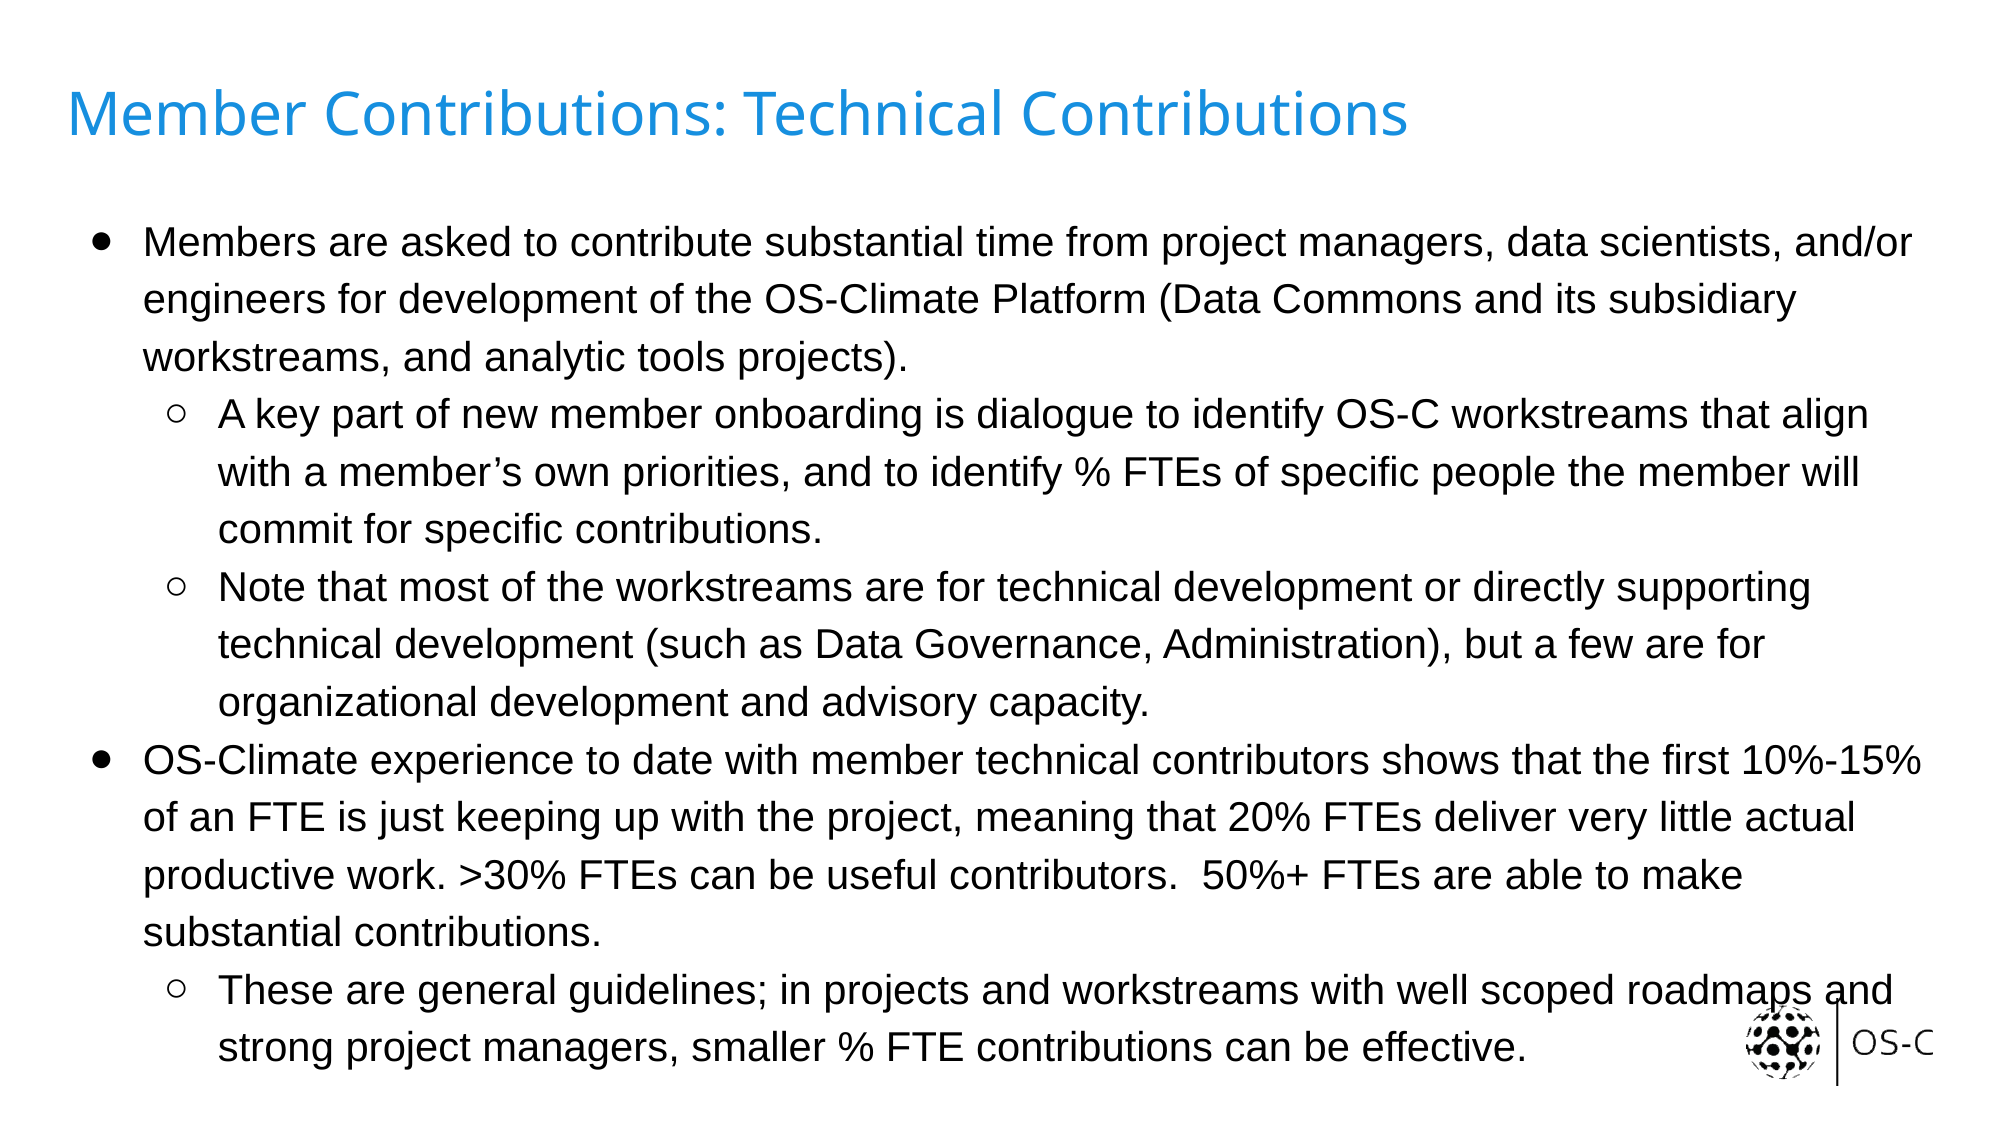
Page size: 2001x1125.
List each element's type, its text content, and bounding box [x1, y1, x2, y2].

title Member Contributions: Technical Contributions [51, 39, 1960, 193]
text_box Members are asked to contribute substantial time from project managers, data scientists, and/or engineers for development of the OS-Climate Platform (Data Commons and its subsidiary workstreams, and analytic tools projects). A key part of new member onboarding is dialogue to identify OS-C workstreams that align with a member’s own priorities, and to identify % FTEs of specific people the member will commit for specific contributions. Note that most of the workstreams are for technical development or directly supporting technical development (such as Data Governance, Administration), but a few are for organizational development and advisory capacity. OS-Climate experience to date with member technical contributors shows that the first 10%-15% of an FTE is just keeping up with the project, meaning that 20% FTEs deliver very little actual productive work. >30% FTEs can be useful contributors. 50%+ FTEs are able to make substantial contributions. These are general guidelines; in projects and workstreams with well scoped roadmaps and strong project managers, smaller % FTE contributions can be effective. [52, 192, 1958, 1125]
